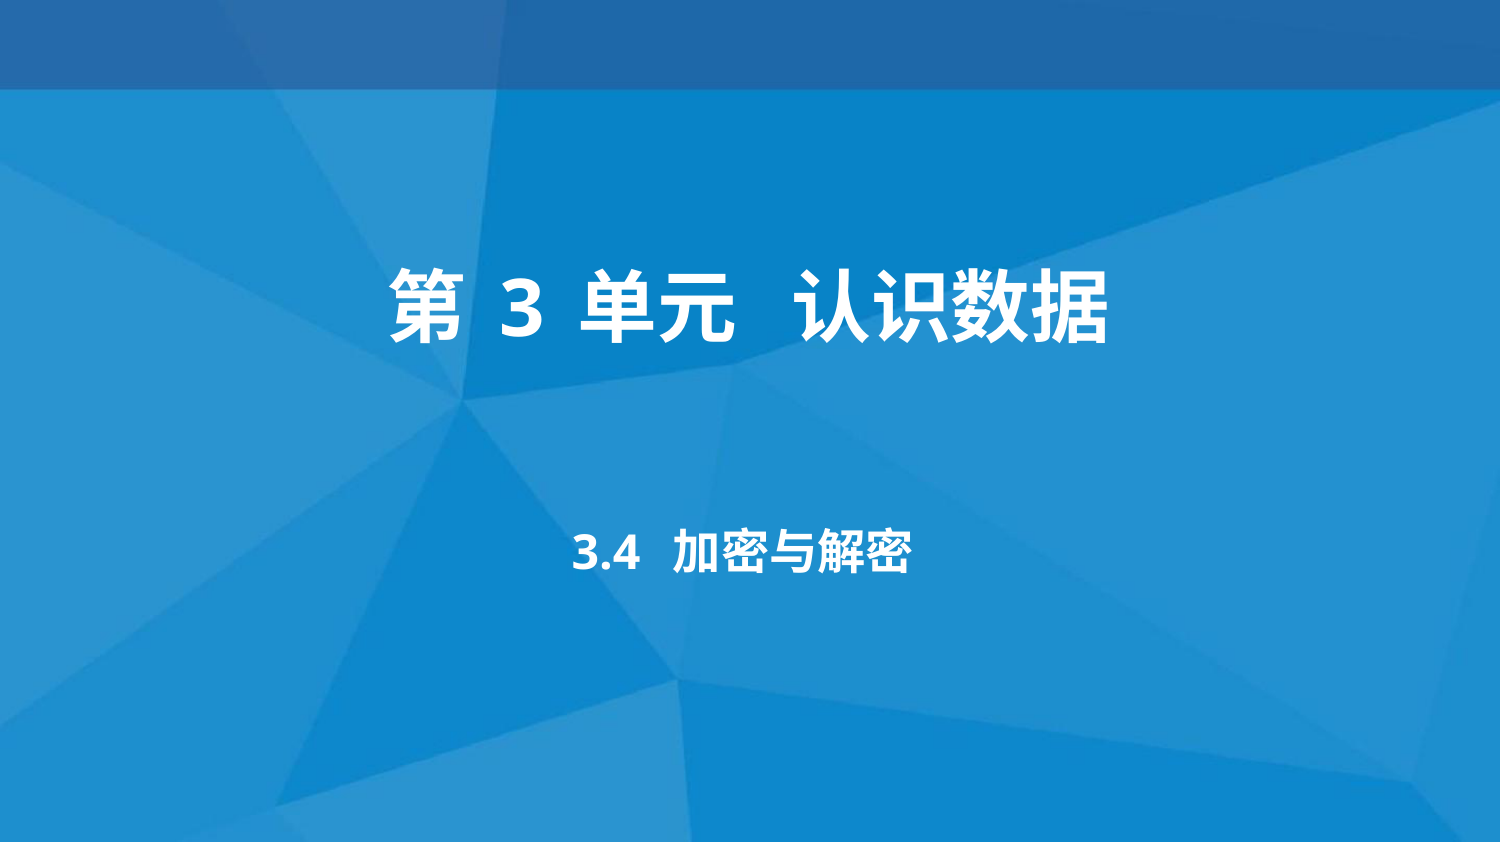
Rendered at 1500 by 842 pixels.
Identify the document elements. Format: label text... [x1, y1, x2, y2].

text_box 3.4 加密与解密 [369, 458, 1116, 587]
text_box 第3单元 认识数据 [293, 157, 1204, 361]
picture [0, 0, 1500, 842]
